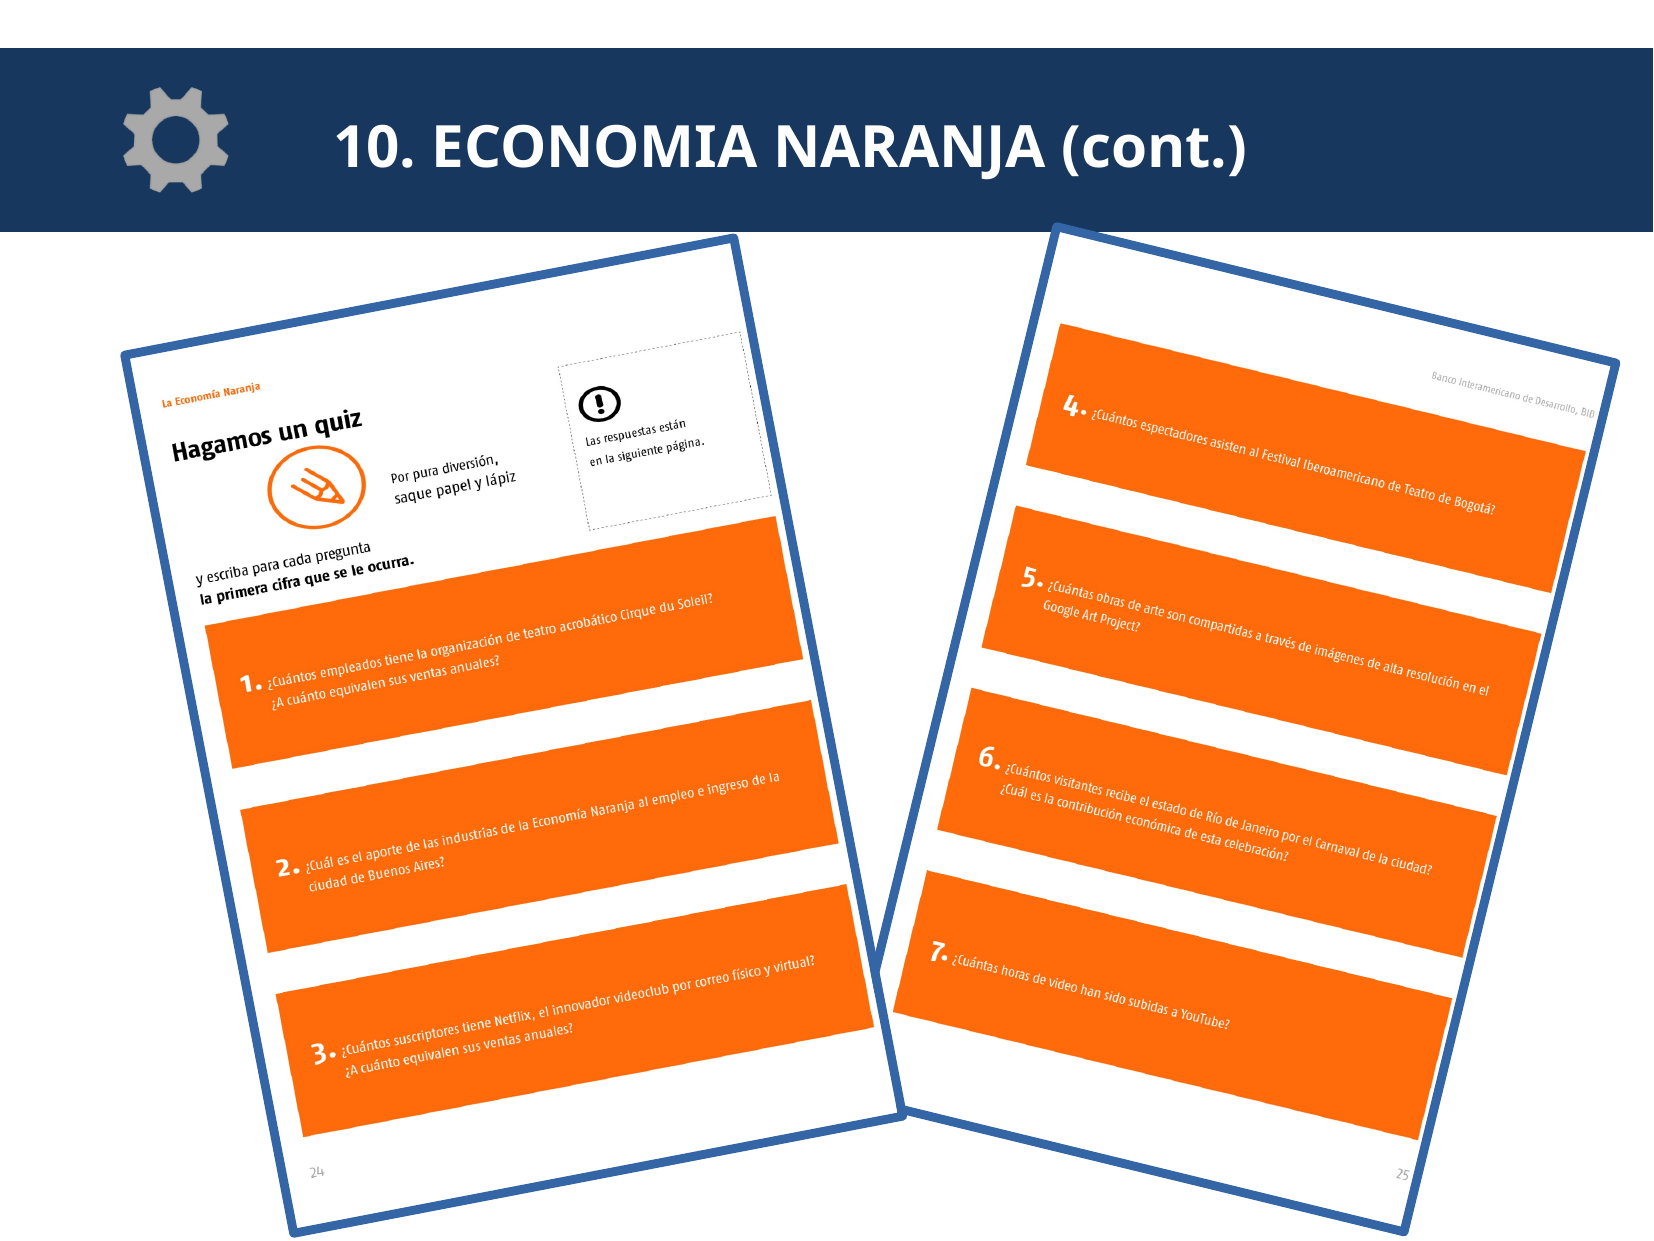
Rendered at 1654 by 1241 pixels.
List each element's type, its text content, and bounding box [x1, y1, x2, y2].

picture [131, 245, 897, 1227]
picture [880, 233, 1610, 1226]
text_box [0, 46, 1654, 234]
text_box 10. ECONOMIA NARANJA (cont.) [0, 52, 1247, 237]
picture [117, 82, 233, 198]
